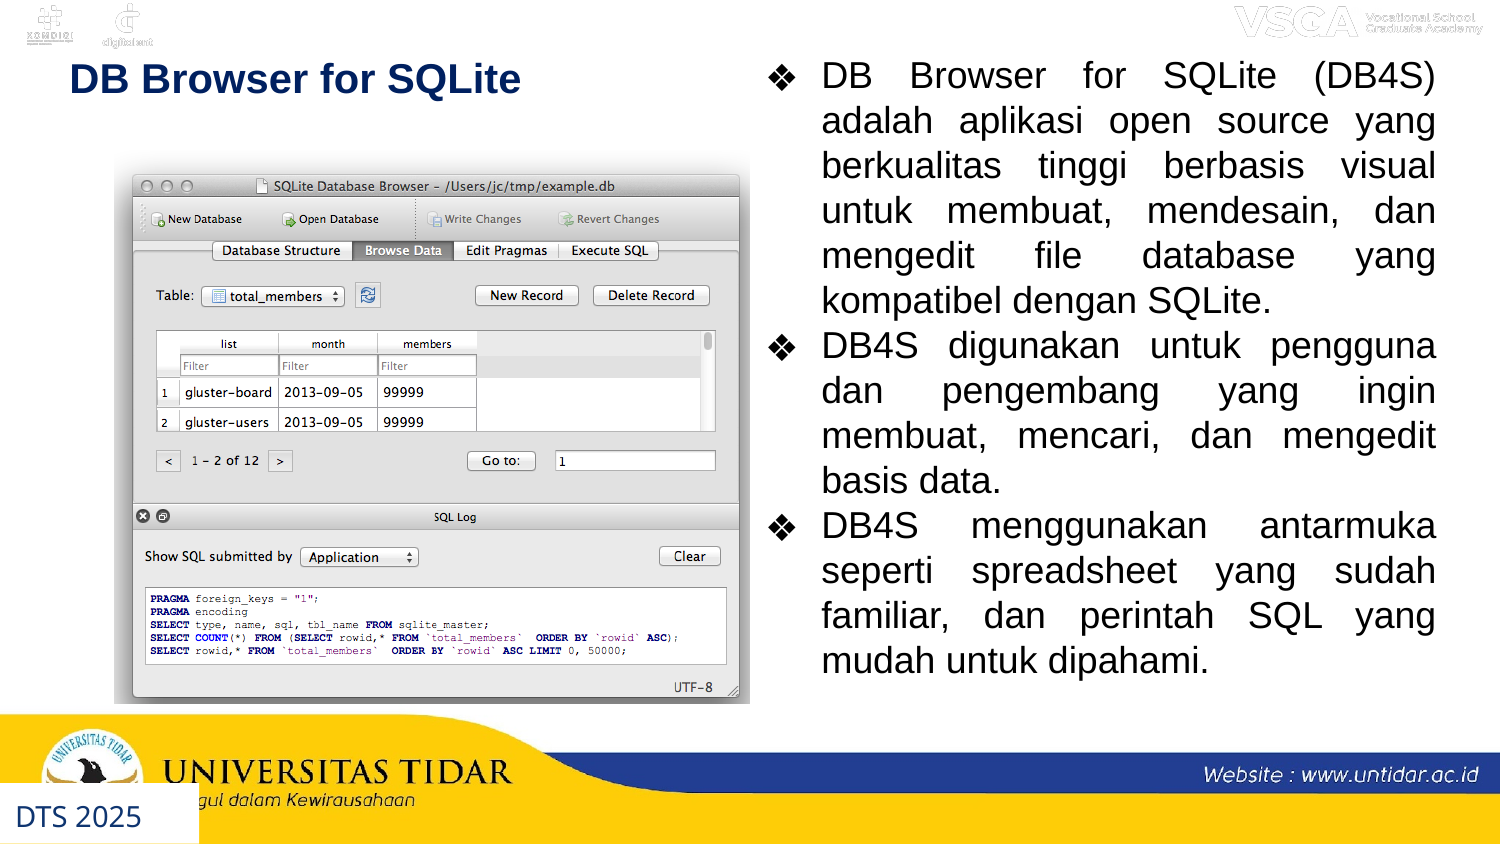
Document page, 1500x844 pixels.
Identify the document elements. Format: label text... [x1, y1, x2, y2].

text_box DB Browser for SQLite [54, 44, 749, 110]
text_box DB Browser for SQLite (DB4S) adalah aplikasi open source yang berkualitas tinggi berbasis visual untuk membuat, mendesain, dan mengedit file database yang kompatibel dengan SQLite. DB4S digunakan untuk pengguna dan pengembang yang ingin membuat, mencari, dan mengedit basis data. DB4S menggunakan antarmuka seperti spreadsheet yang sudah familiar, dan perintah SQL yang mudah untuk dipahami. [749, 43, 1452, 689]
text_box DTS 2025 [0, 783, 200, 844]
picture [0, 0, 1500, 844]
